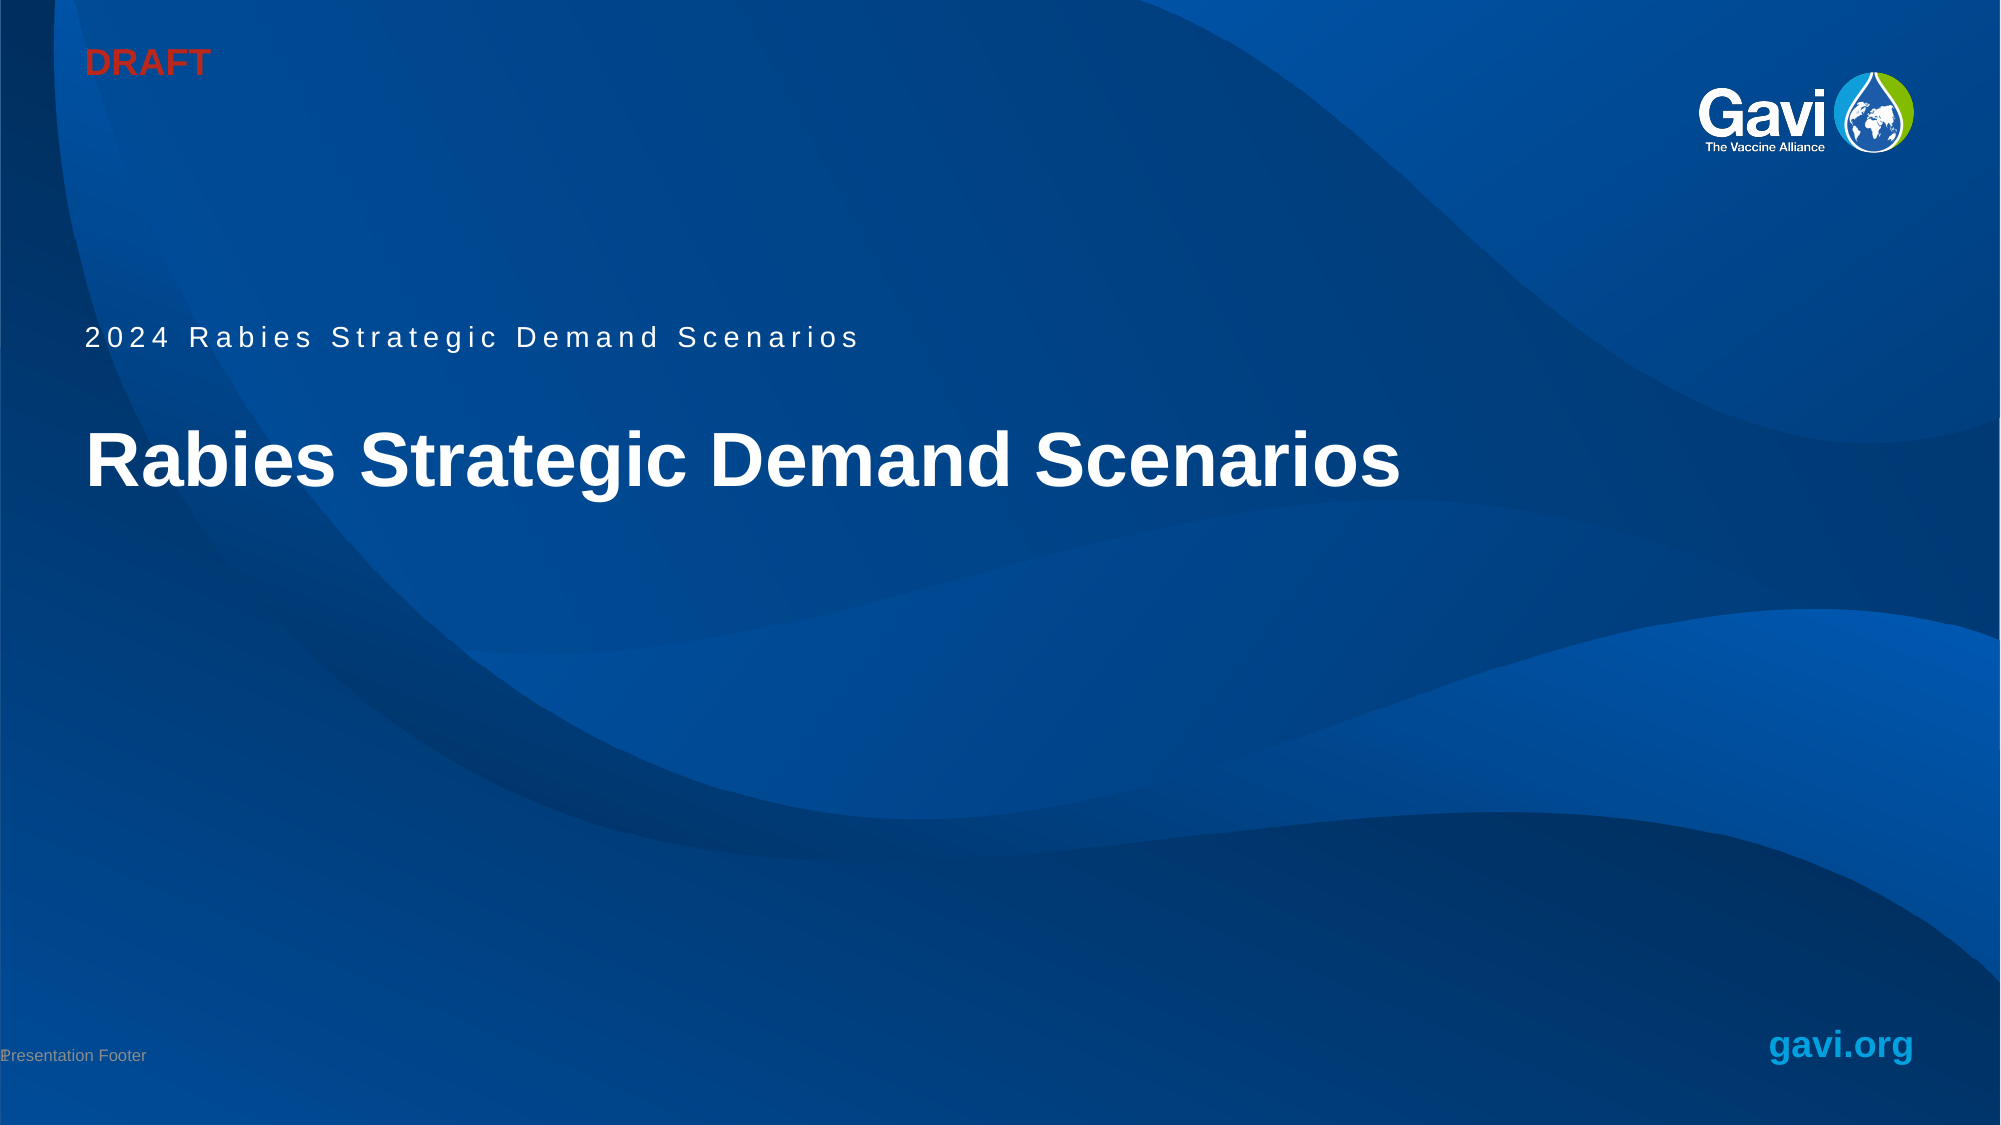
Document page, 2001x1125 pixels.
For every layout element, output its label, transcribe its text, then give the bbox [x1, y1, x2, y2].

list DRAFT [84, 36, 1042, 83]
picture [0, 0, 2001, 1125]
title Rabies Strategic Demand Scenarios [85, 427, 1916, 744]
list 2024 Rabies Strategic Demand Scenarios [84, 314, 1392, 354]
footer Presentation Footer [0, 1042, 675, 1065]
